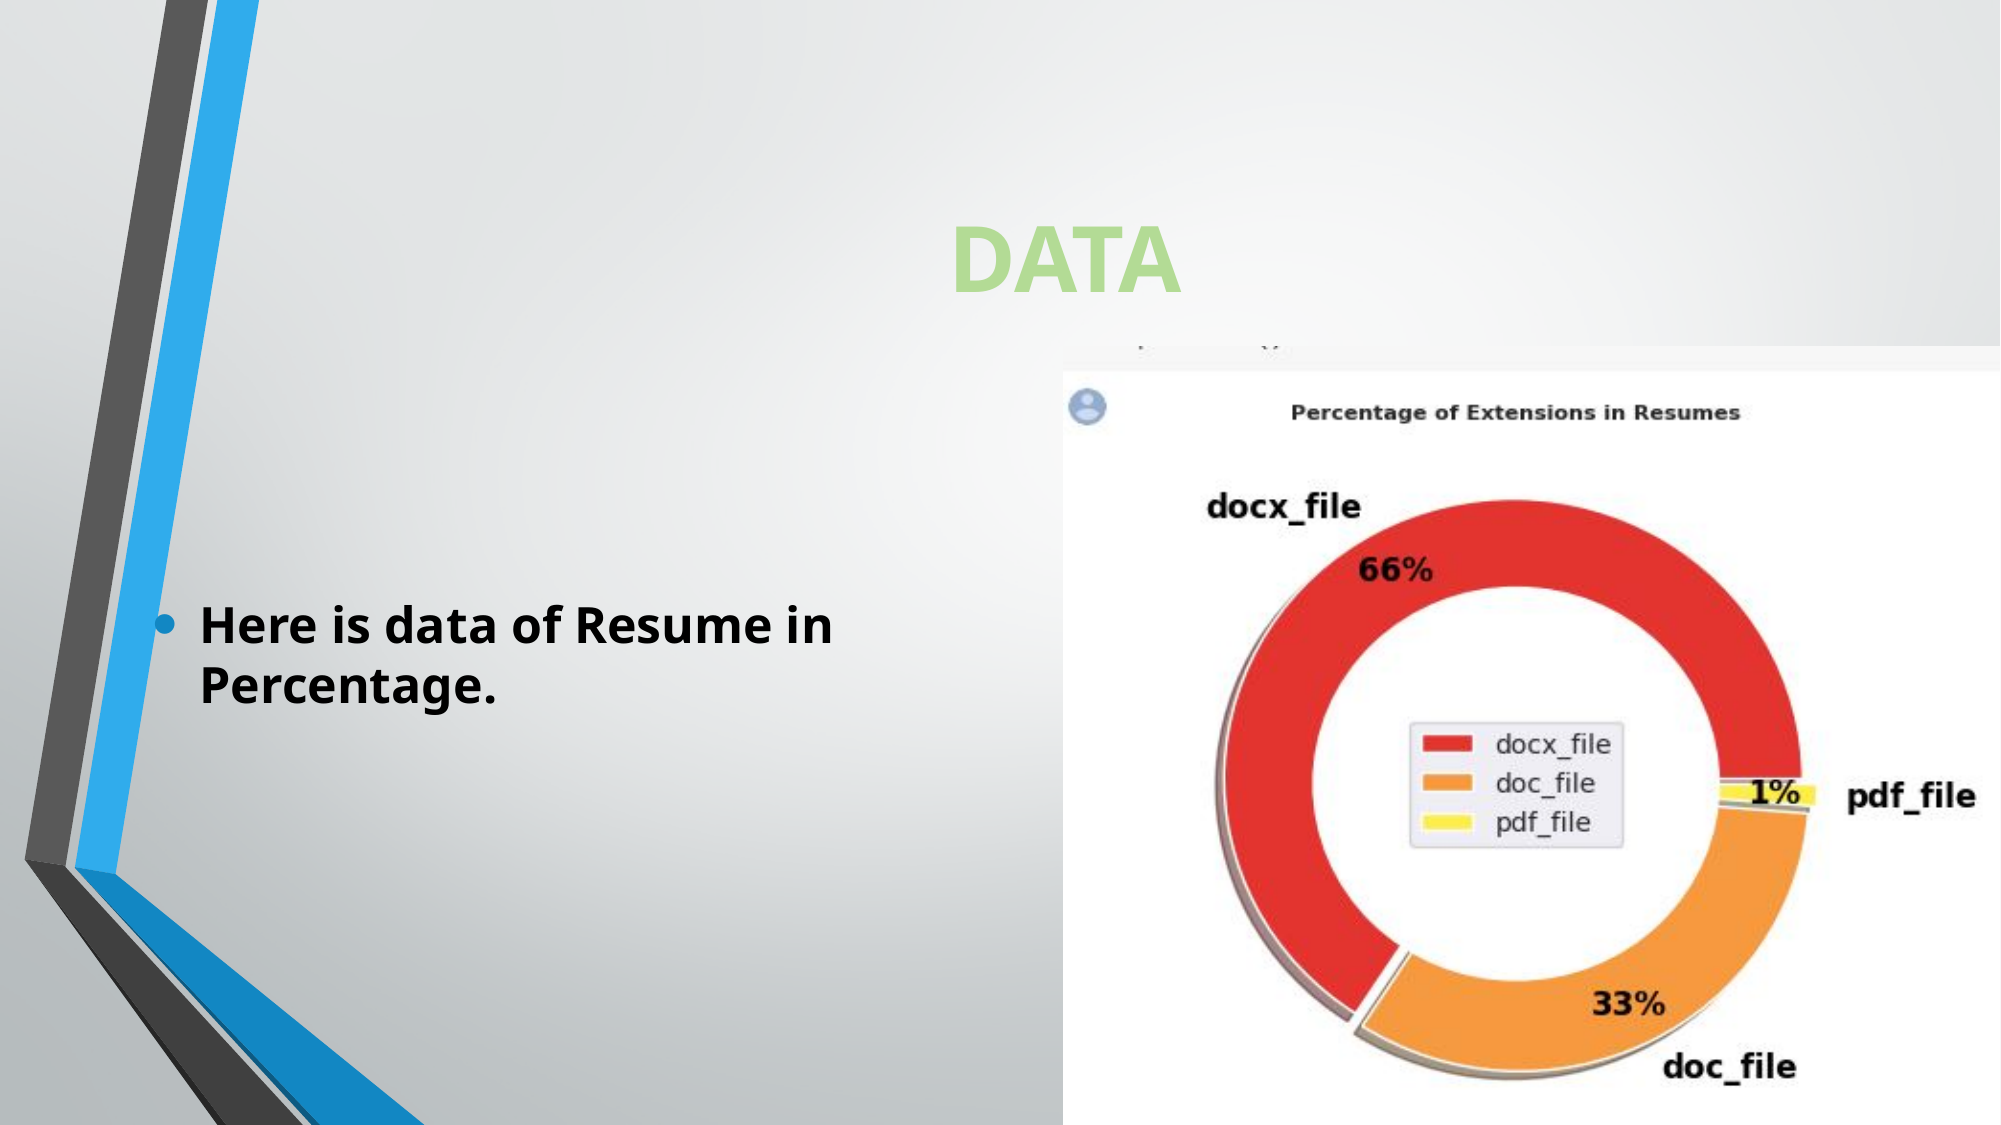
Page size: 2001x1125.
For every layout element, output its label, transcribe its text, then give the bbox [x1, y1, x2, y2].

picture [1062, 346, 2000, 1125]
title DATA [243, 112, 1887, 400]
list Here is data of Resume in Percentage. [137, 203, 937, 856]
